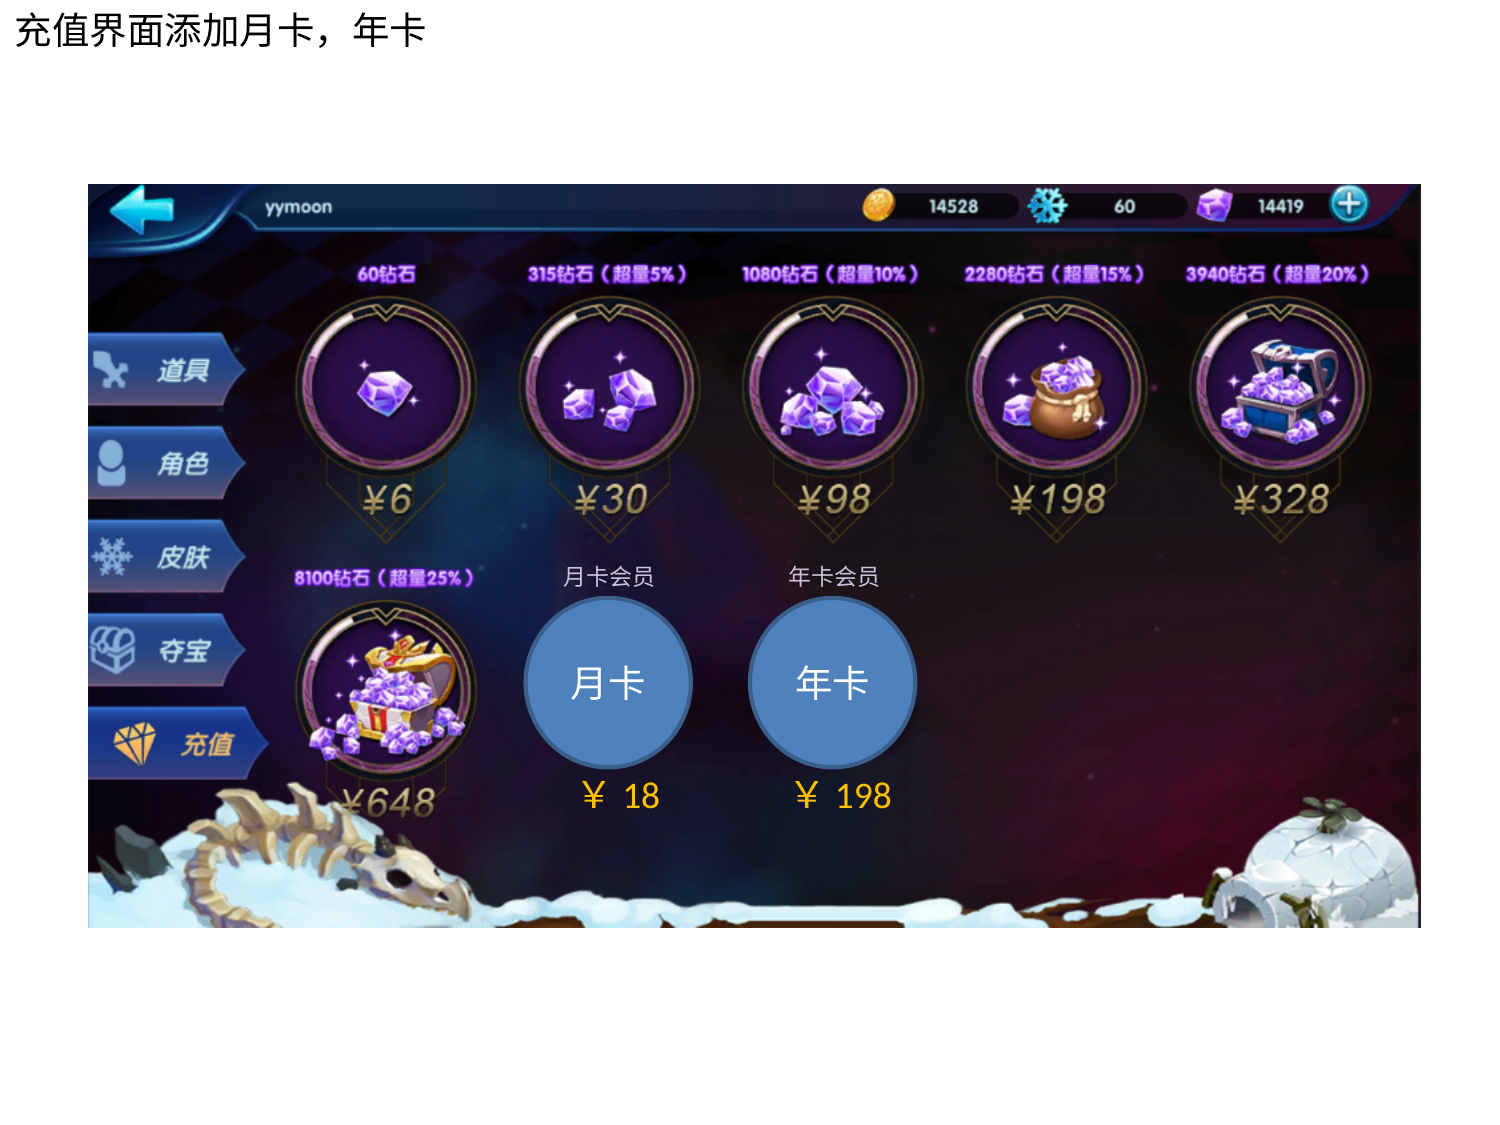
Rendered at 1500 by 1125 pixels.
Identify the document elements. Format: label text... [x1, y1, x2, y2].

text_box 充值界面添加月卡，年卡 [0, 0, 573, 60]
picture [88, 184, 1421, 928]
